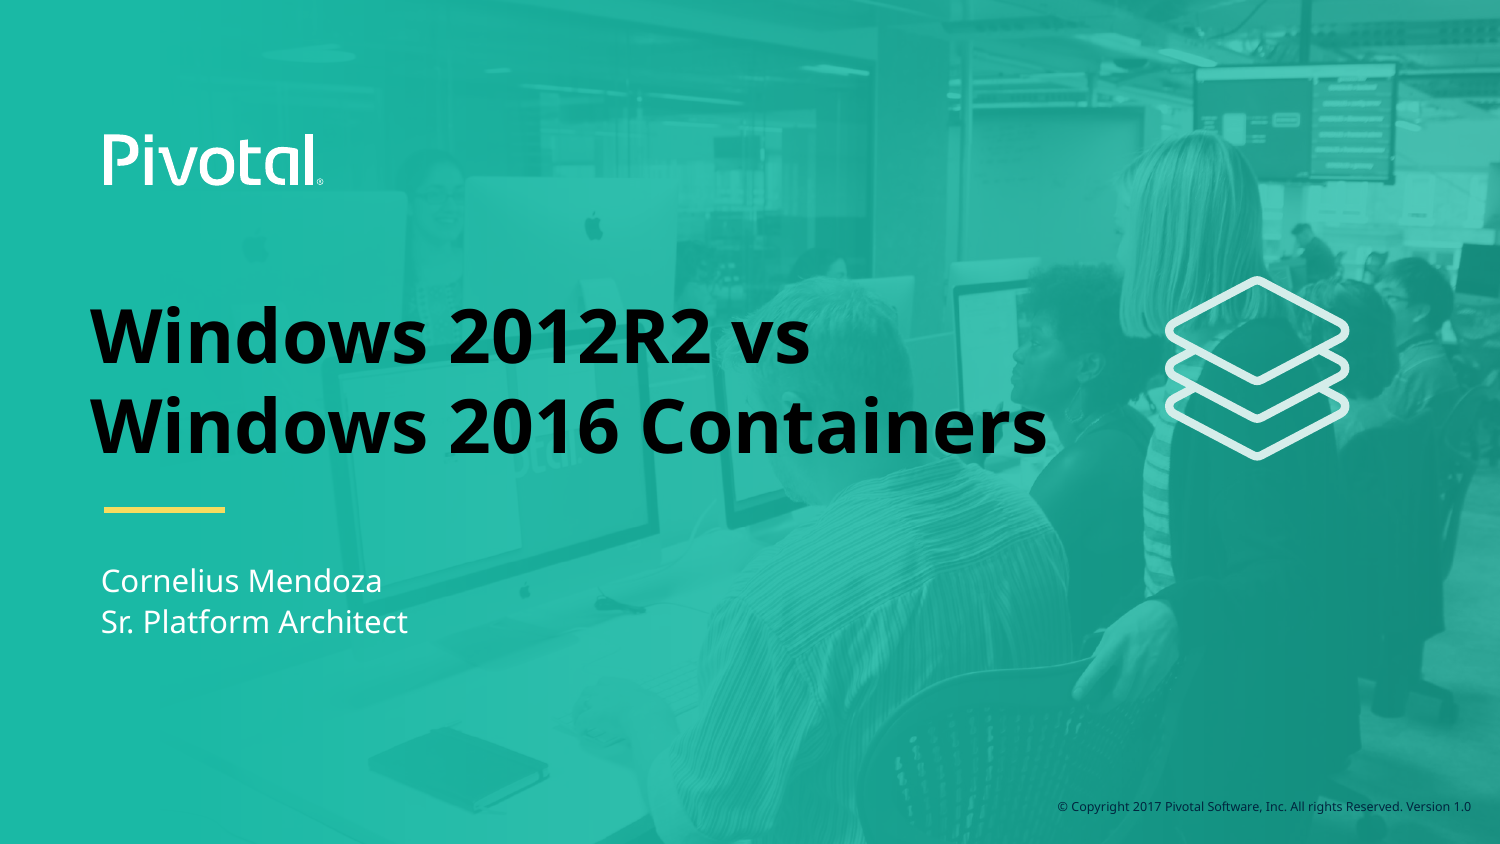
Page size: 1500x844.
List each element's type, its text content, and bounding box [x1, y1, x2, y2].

text_box [1164, 276, 1350, 461]
title Windows 2012R2 vs Windows 2016 Containers [75, 368, 1165, 564]
subtitle Cornelius Mendoza Sr. Platform Architect [85, 564, 771, 774]
